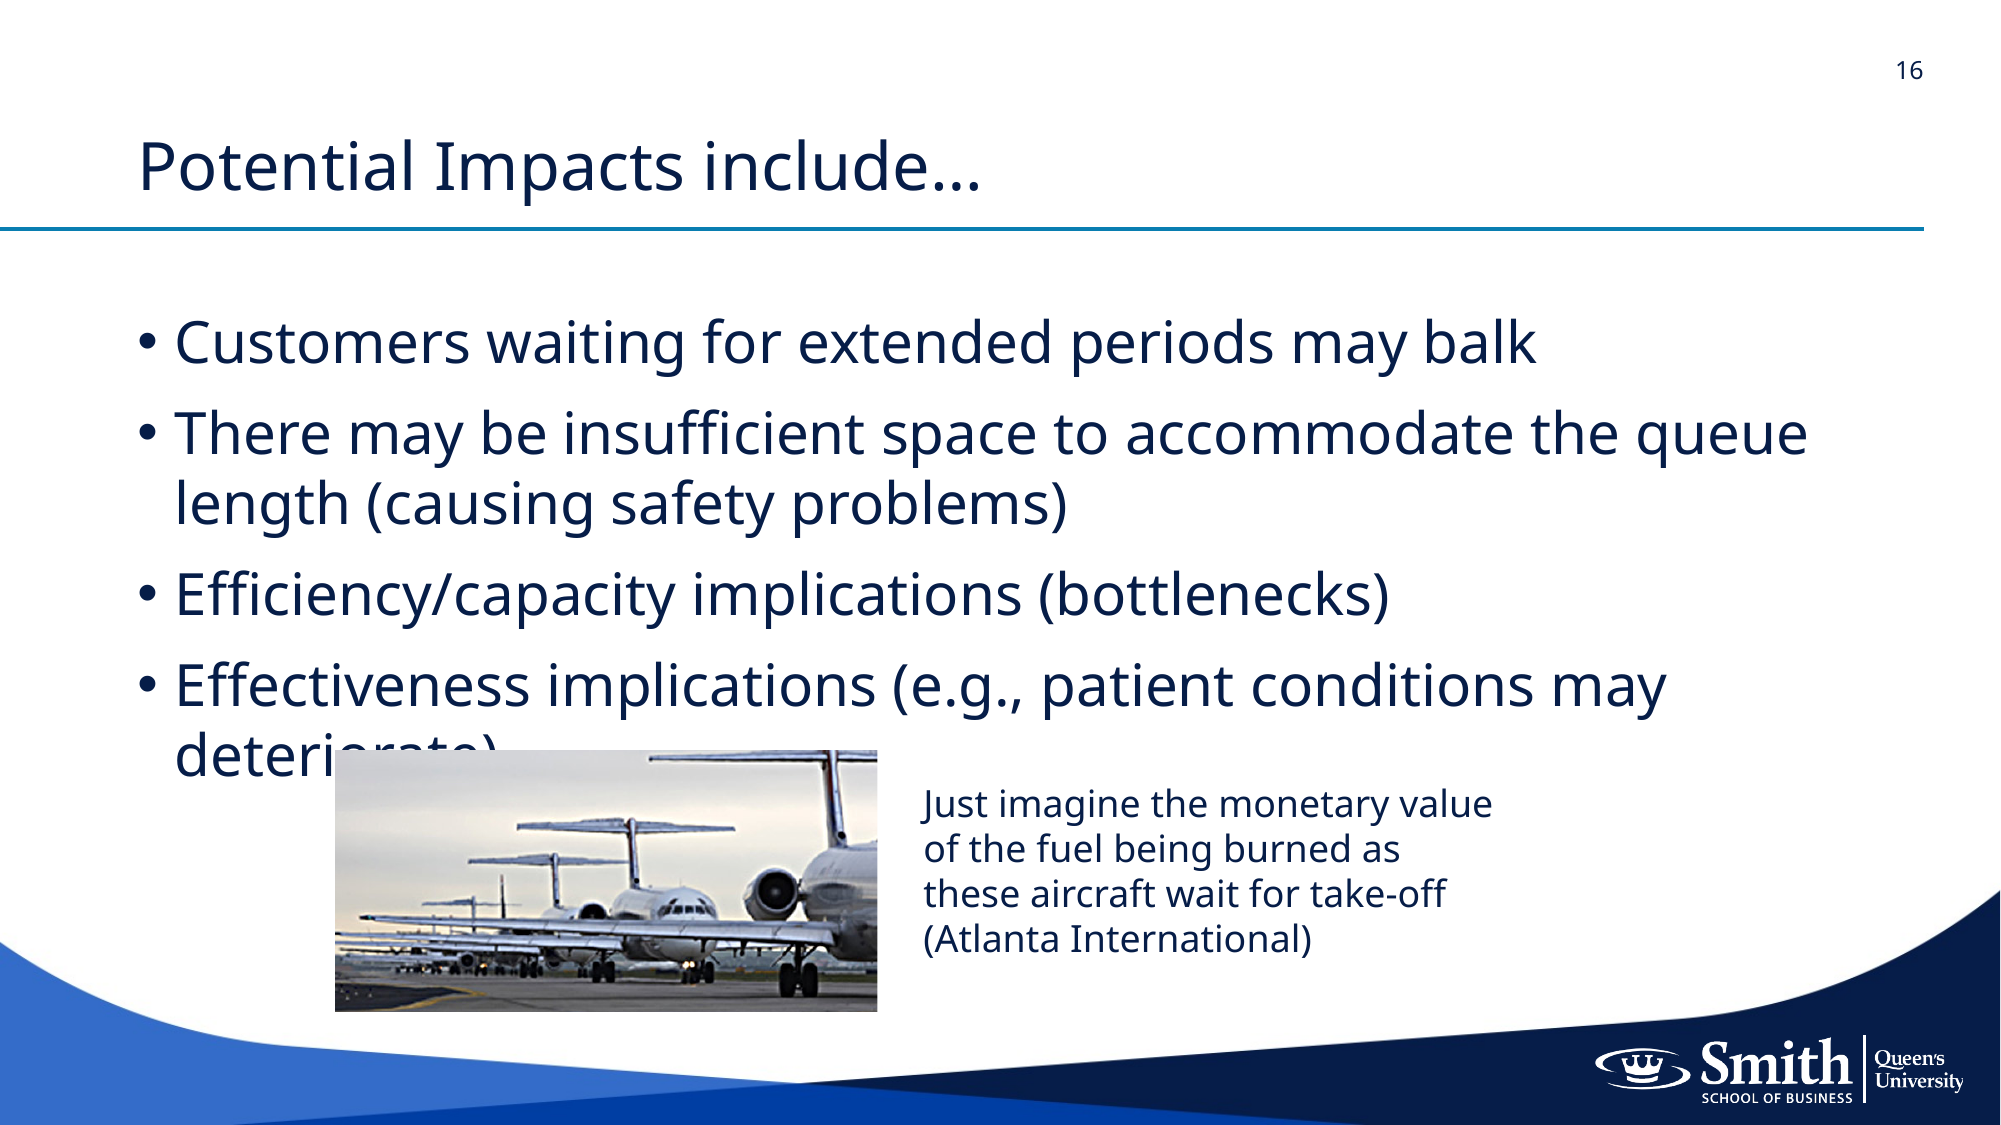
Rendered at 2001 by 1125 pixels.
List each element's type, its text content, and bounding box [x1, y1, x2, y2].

picture [0, 0, 2001, 1125]
list Customers waiting for extended periods may balk There may be insufficient space to accommodate the queue length (causing safety problems) Efficiency/capacity implications (bottlenecks) Effectiveness implications (e.g., patient conditions may deteriorate) [137, 305, 1906, 750]
text_box Just imagine the monetary value of the fuel being burned as these aircraft wait for take-off (Atlanta International) [908, 772, 1522, 968]
title Potential Impacts include… [137, 51, 1680, 205]
